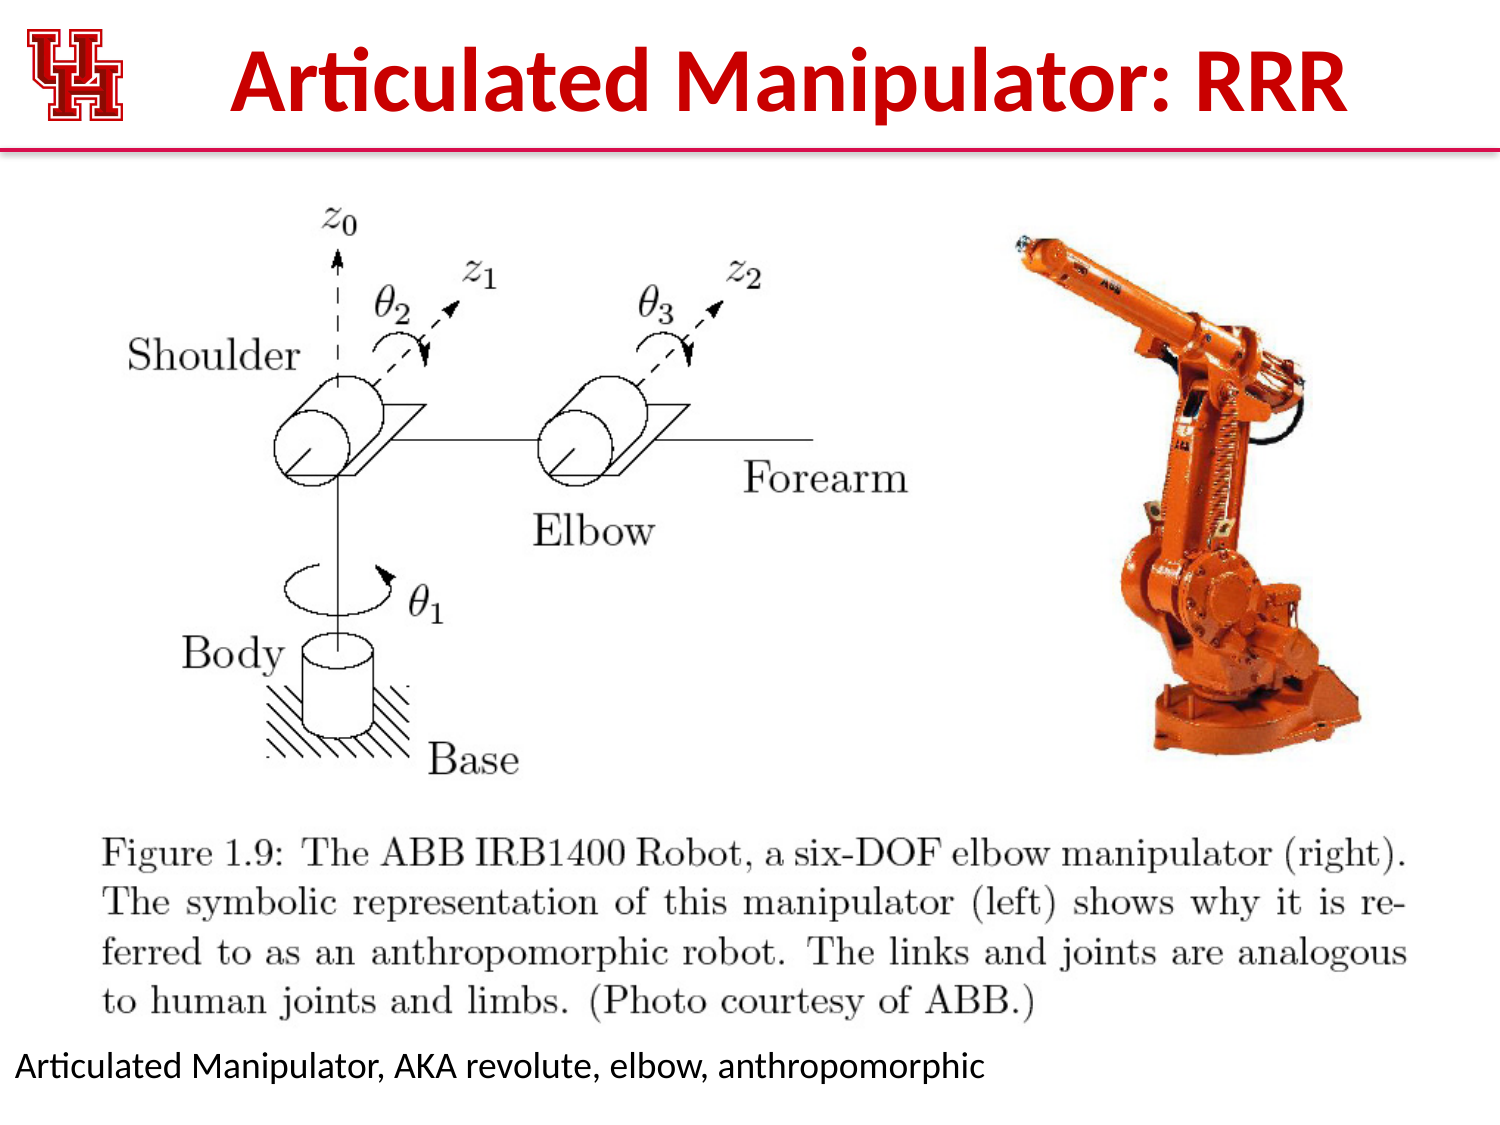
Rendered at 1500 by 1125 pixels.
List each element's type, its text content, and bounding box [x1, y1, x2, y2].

picture [27, 29, 123, 121]
picture [74, 201, 1426, 1034]
text_box Articulated Manipulator, AKA revolute, elbow, anthropomorphic [0, 1033, 1500, 1093]
title Articulated Manipulator: RRR [157, 0, 1425, 150]
